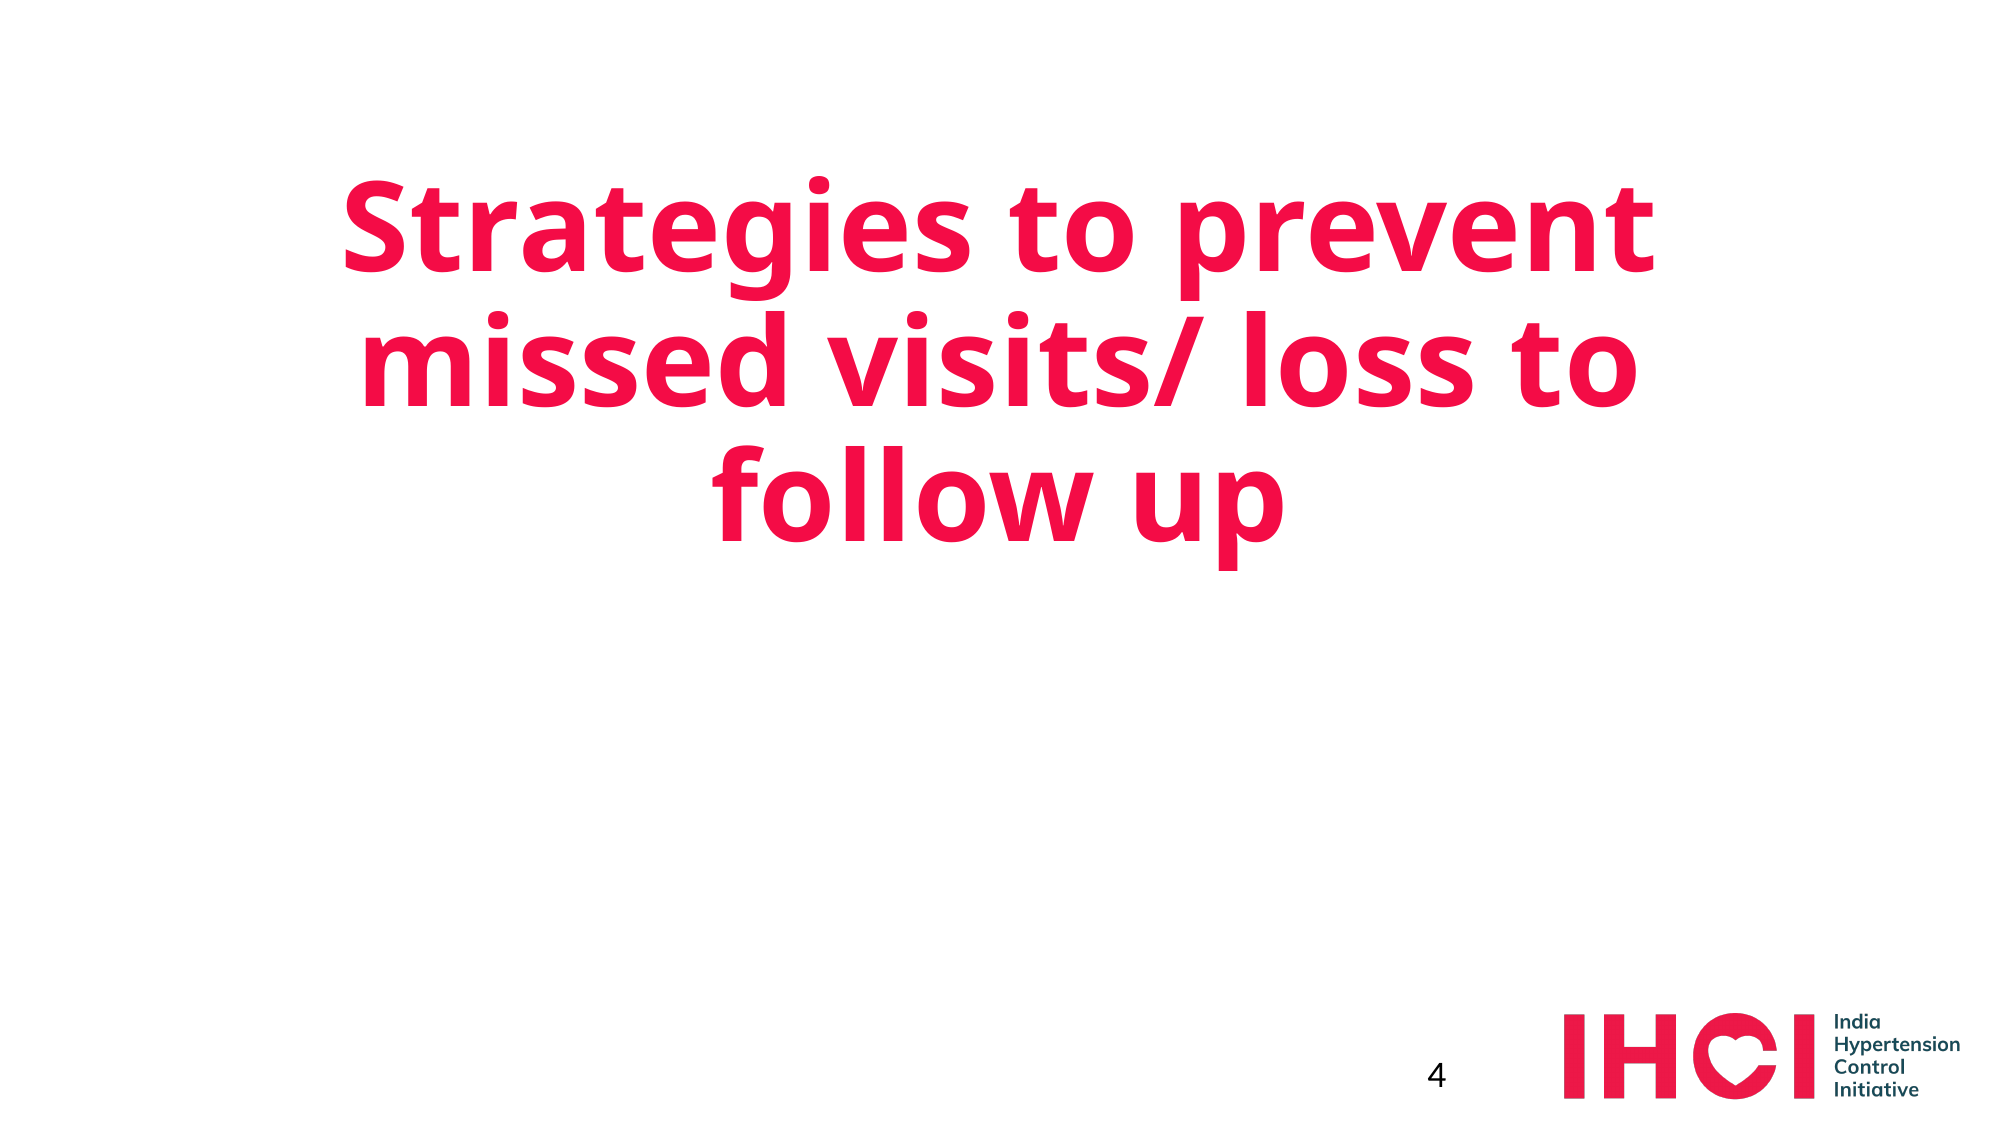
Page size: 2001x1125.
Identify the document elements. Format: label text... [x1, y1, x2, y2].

title Strategies to prevent missed visits/ loss to follow up [249, 184, 1750, 576]
slide_number 4 [1412, 1042, 1863, 1103]
